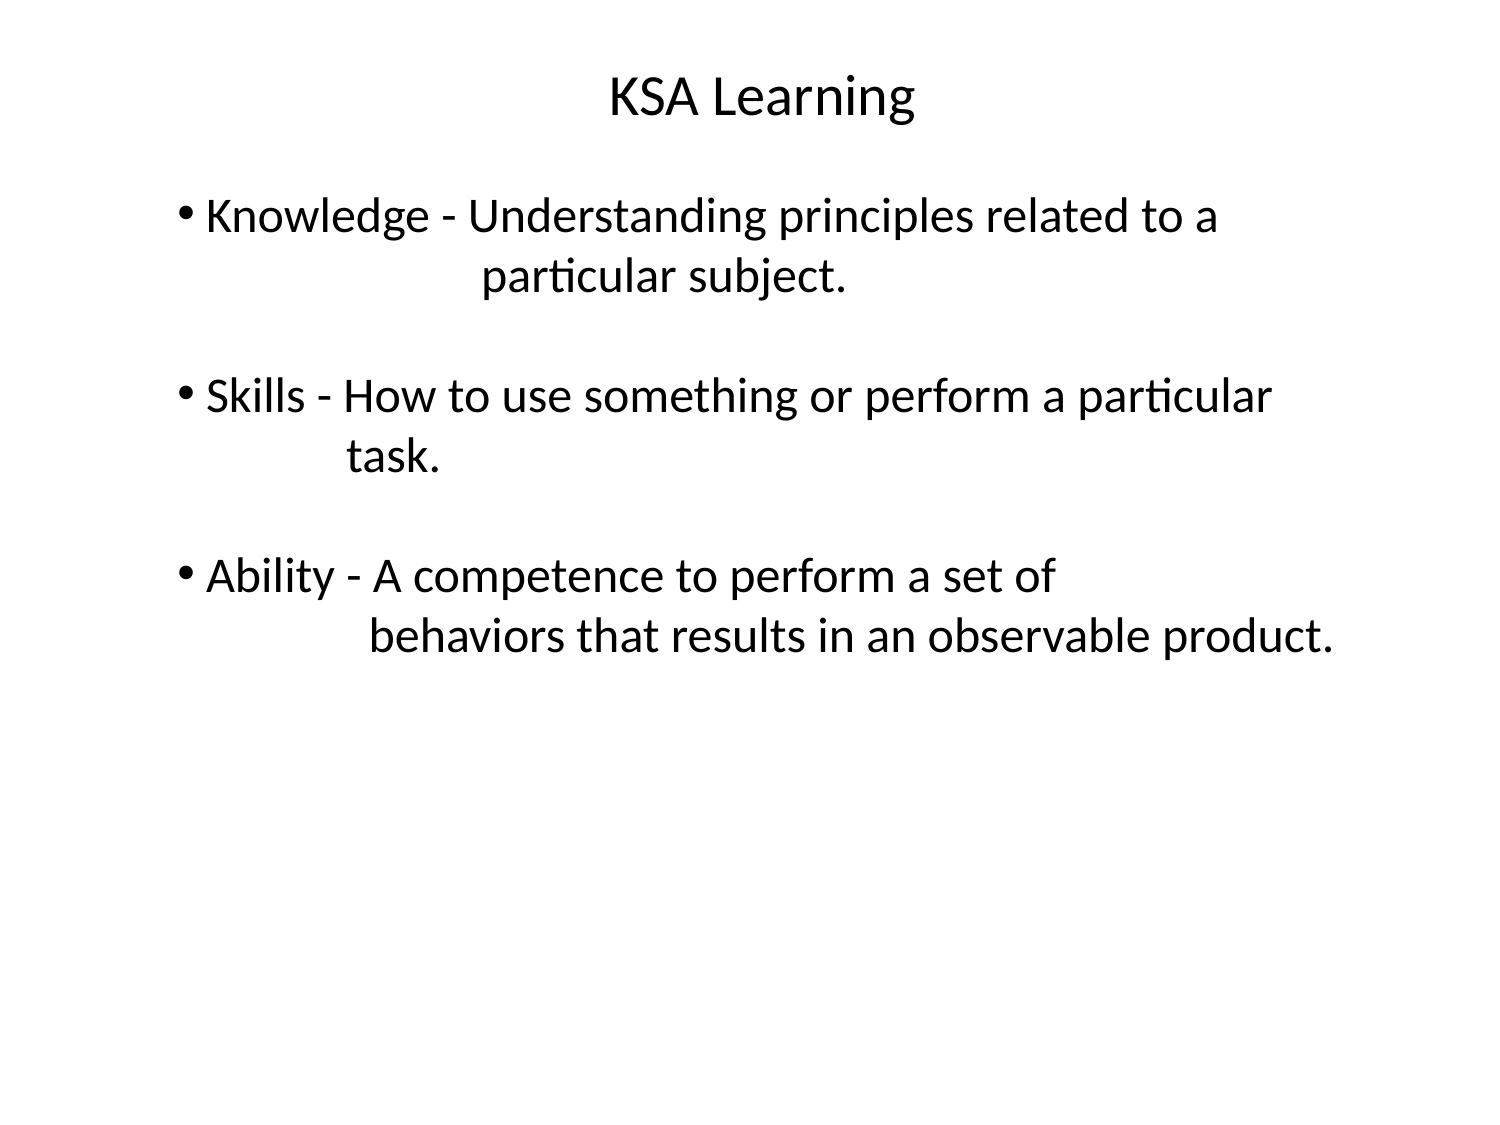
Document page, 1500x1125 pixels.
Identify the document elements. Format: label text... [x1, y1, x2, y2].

text_box KSA Learning [150, 50, 1375, 135]
text_box Knowledge - Understanding principles related to a particular subject. Skills - How to use something or perform a particular task. Ability - A competence to perform a set of behaviors that results in an observable product. [162, 174, 1388, 670]
